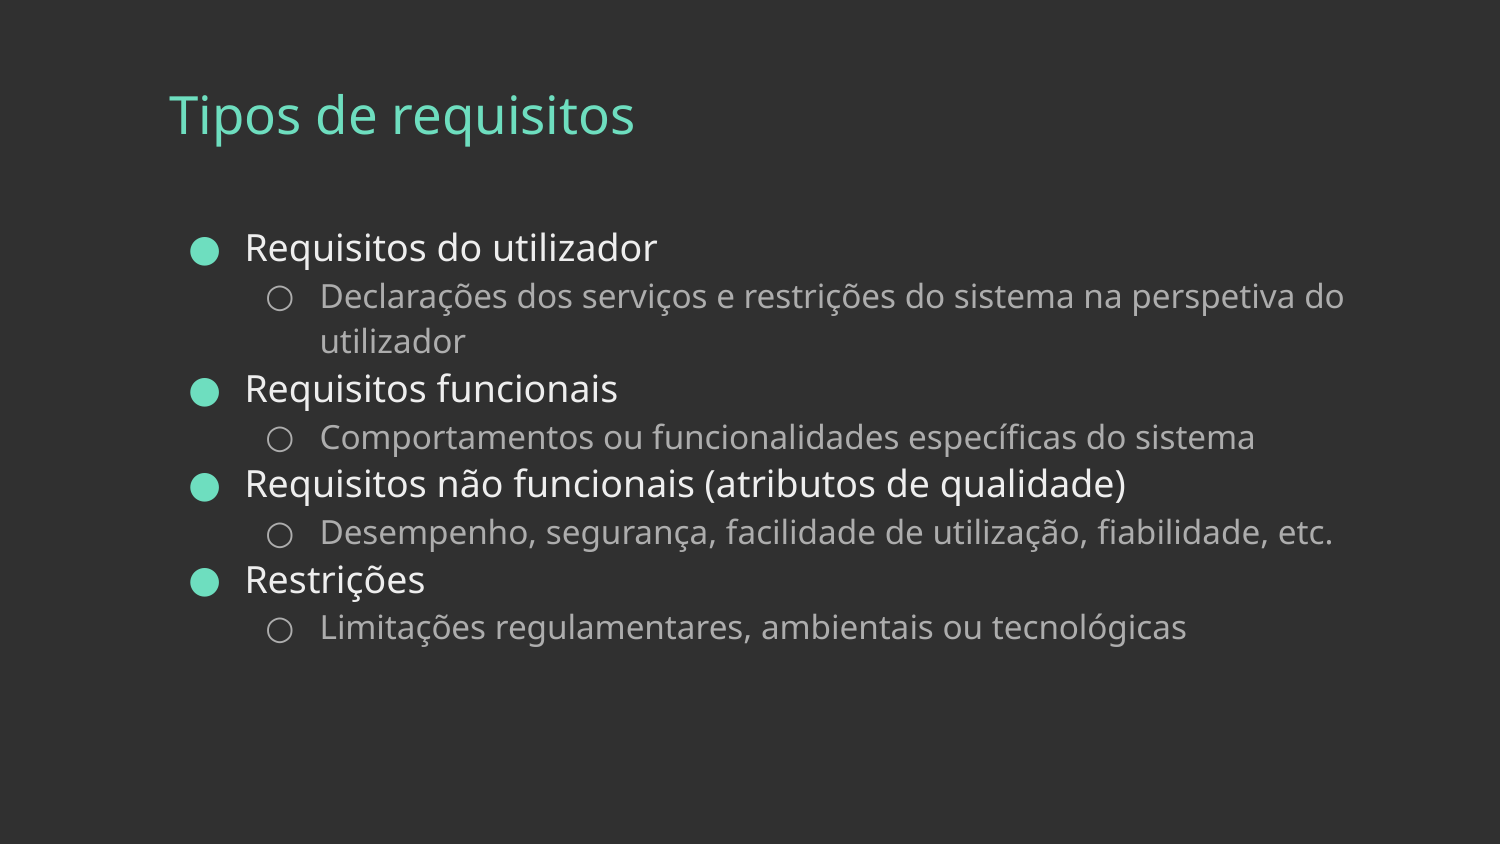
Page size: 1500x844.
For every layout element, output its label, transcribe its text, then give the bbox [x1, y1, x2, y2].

title Tipos de requisitos [154, 66, 1449, 161]
list Requisitos do utilizador Declarações dos serviços e restrições do sistema na perspetiva do utilizador Requisitos funcionais Comportamentos ou funcionalidades específicas do sistema Requisitos não funcionais (atributos de qualidade) Desempenho, segurança, facilidade de utilização, fiabilidade, etc. Restrições Limitações regulamentares, ambientais ou tecnológicas [154, 204, 1449, 765]
